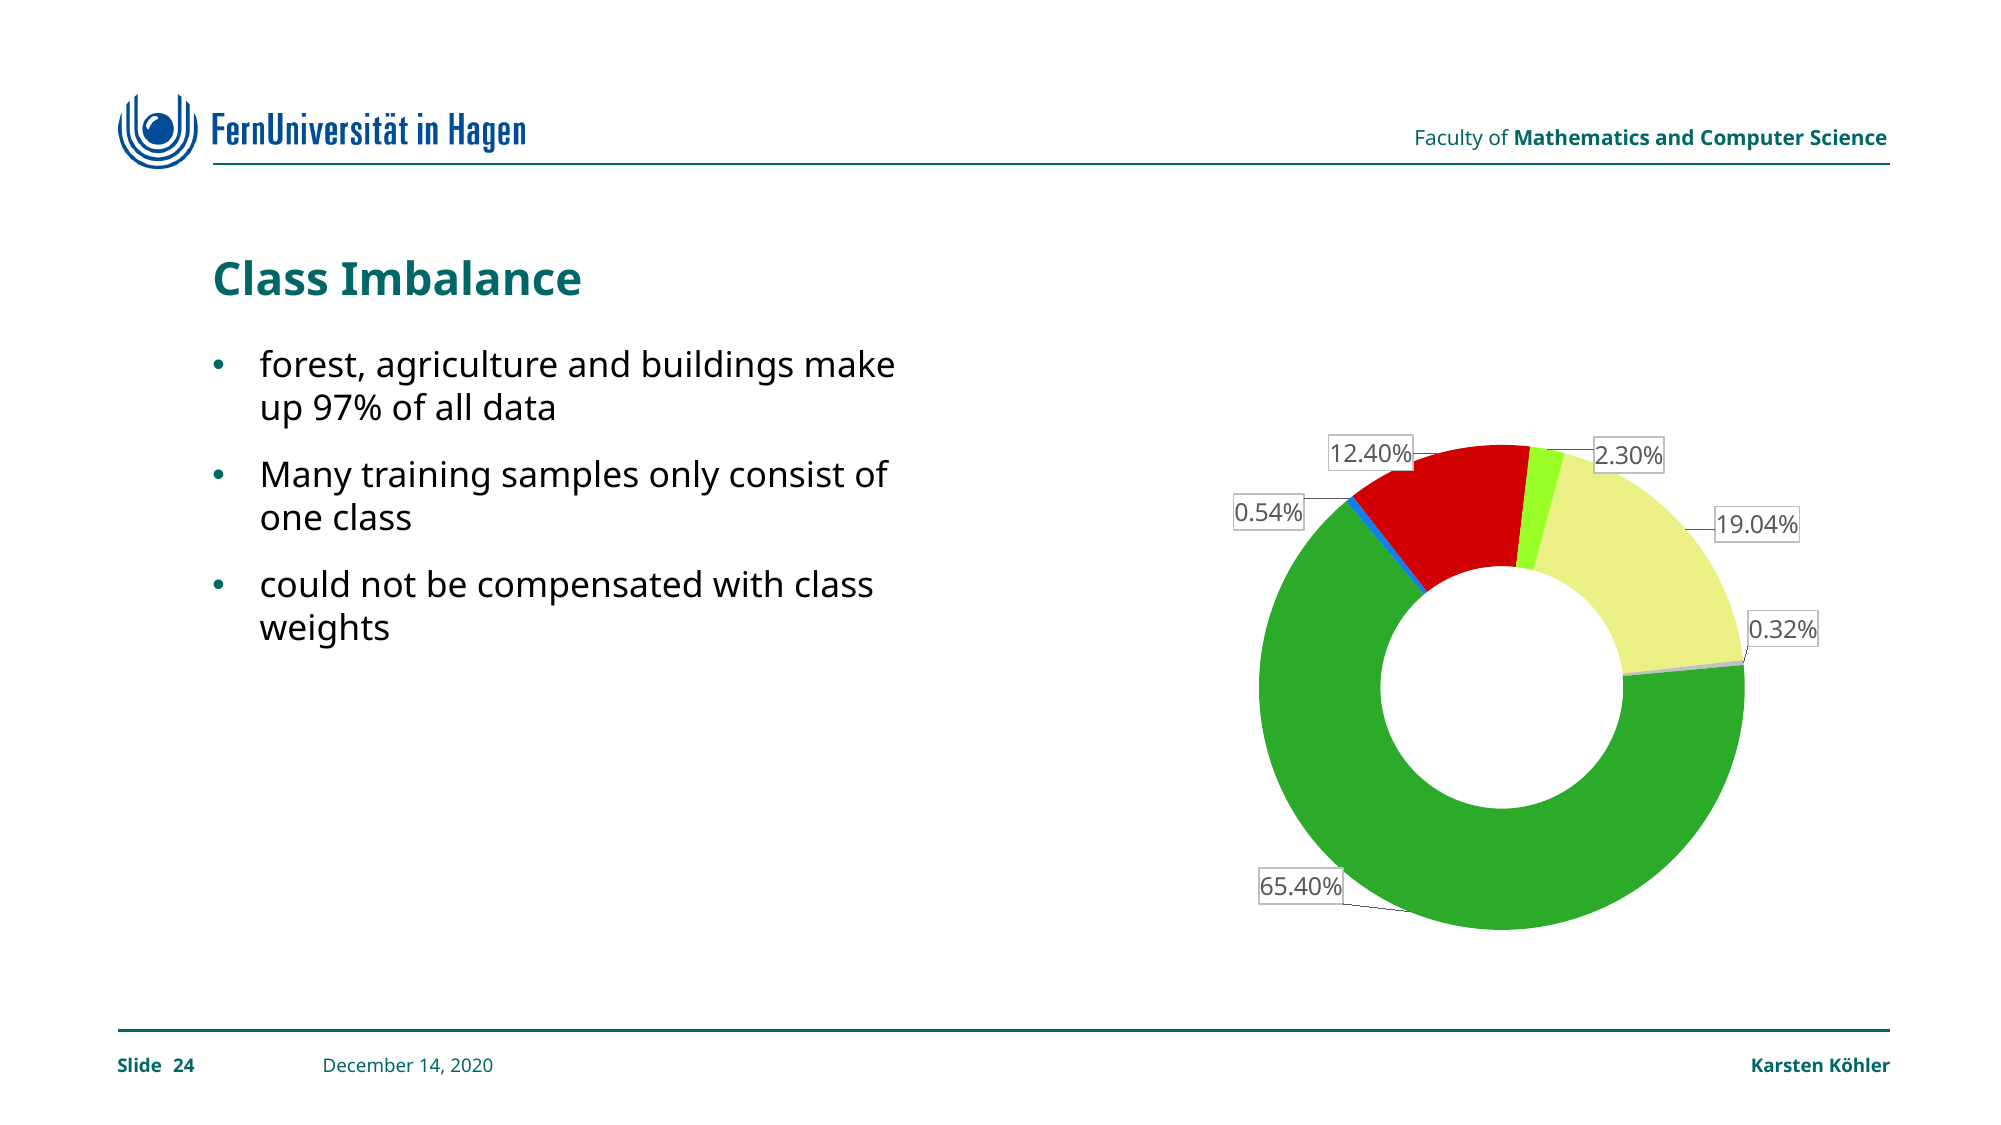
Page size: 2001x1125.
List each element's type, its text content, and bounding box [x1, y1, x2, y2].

footer Karsten Köhler [595, 1054, 1891, 1094]
list forest, agriculture and buildings make up 97% of all data Many training samples only consist of one class could not be compensated with class weights [212, 342, 918, 988]
title Class Imbalance [212, 249, 1890, 315]
slide_number 24 [173, 1054, 280, 1094]
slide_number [322, 1054, 528, 1094]
chart [1176, 433, 1834, 941]
picture [118, 94, 525, 169]
